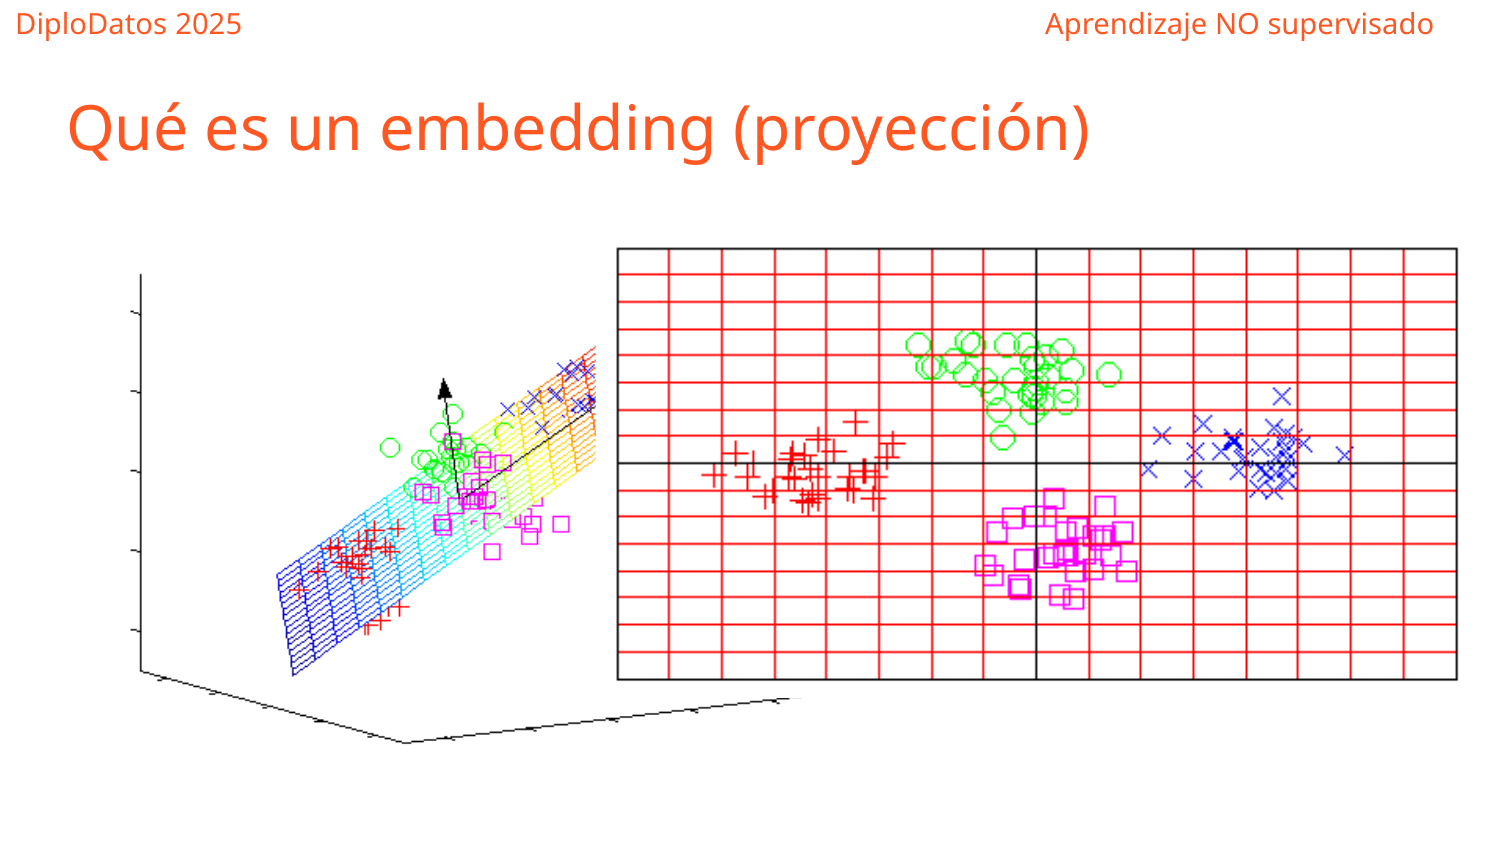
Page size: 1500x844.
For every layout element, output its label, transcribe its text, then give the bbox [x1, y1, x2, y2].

title Qué es un embedding (proyección) [51, 72, 1449, 167]
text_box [116, 257, 815, 750]
picture [595, 238, 1470, 698]
